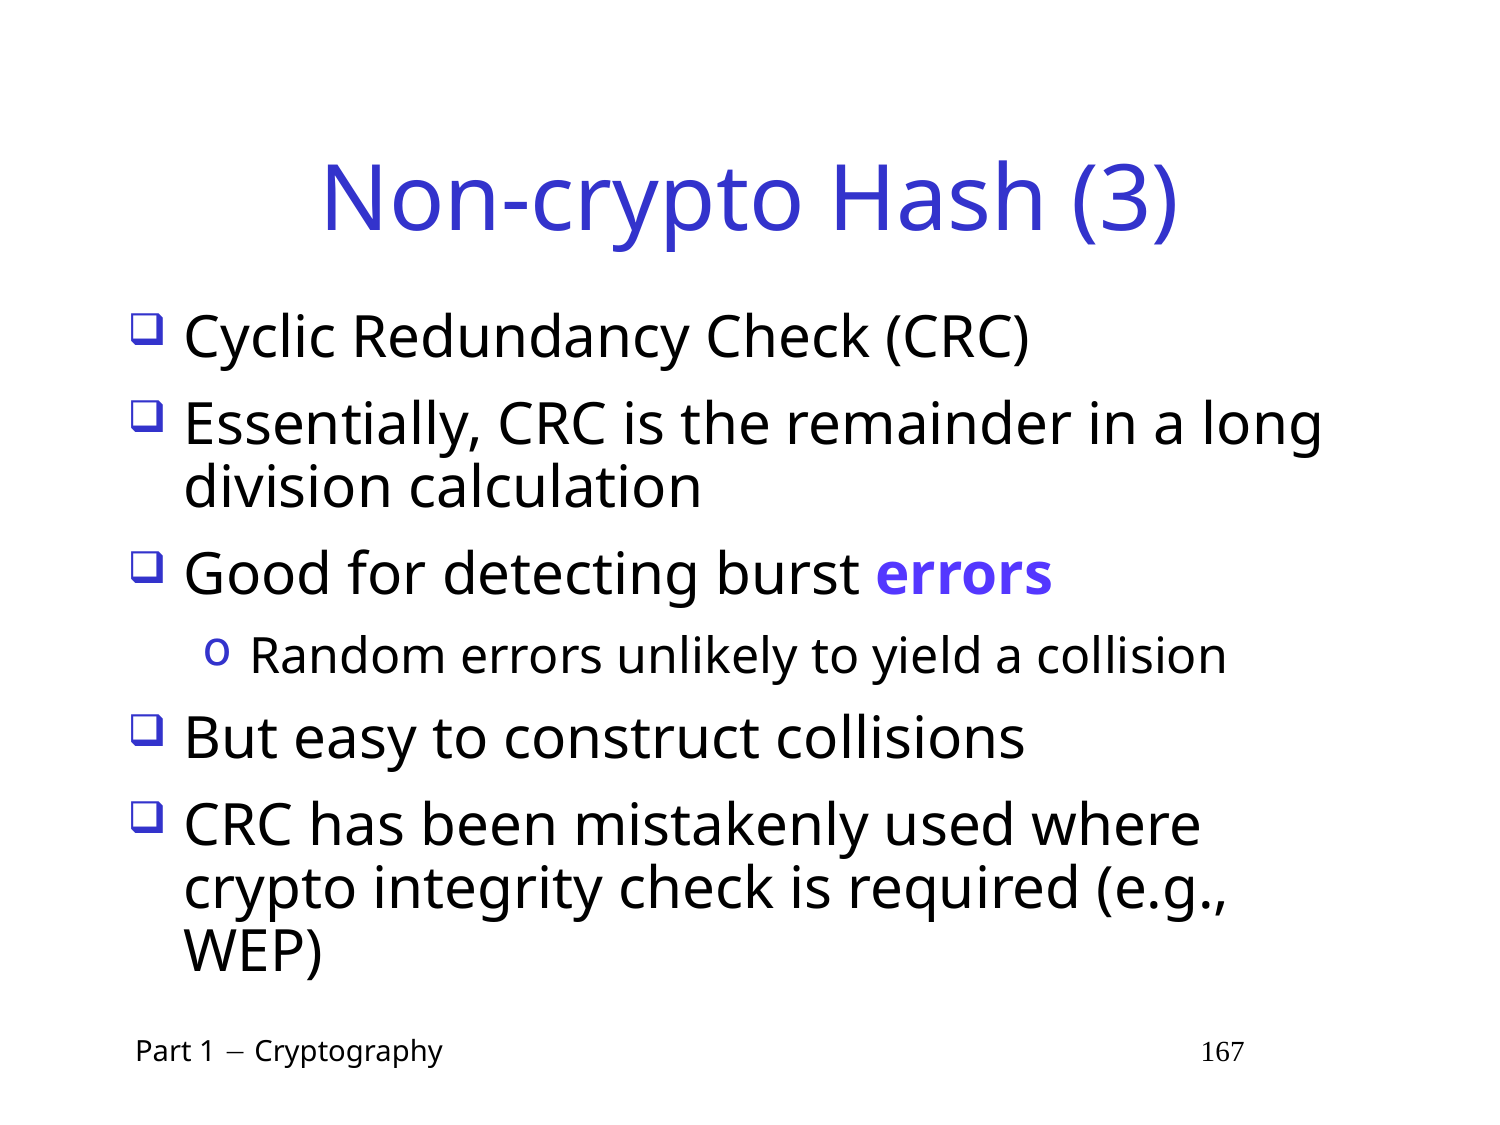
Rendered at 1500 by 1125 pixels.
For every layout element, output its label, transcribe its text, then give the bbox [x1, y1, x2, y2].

title Non-crypto Hash (3) [112, 99, 1388, 288]
footer Part 1  Cryptography 167 [112, 1024, 1401, 1101]
list Cyclic Redundancy Check (CRC) Essentially, CRC is the remainder in a long division calculation Good for detecting burst errors Random errors unlikely to yield a collision But easy to construct collisions CRC has been mistakenly used where crypto integrity check is required (e.g., WEP) [112, 299, 1388, 976]
